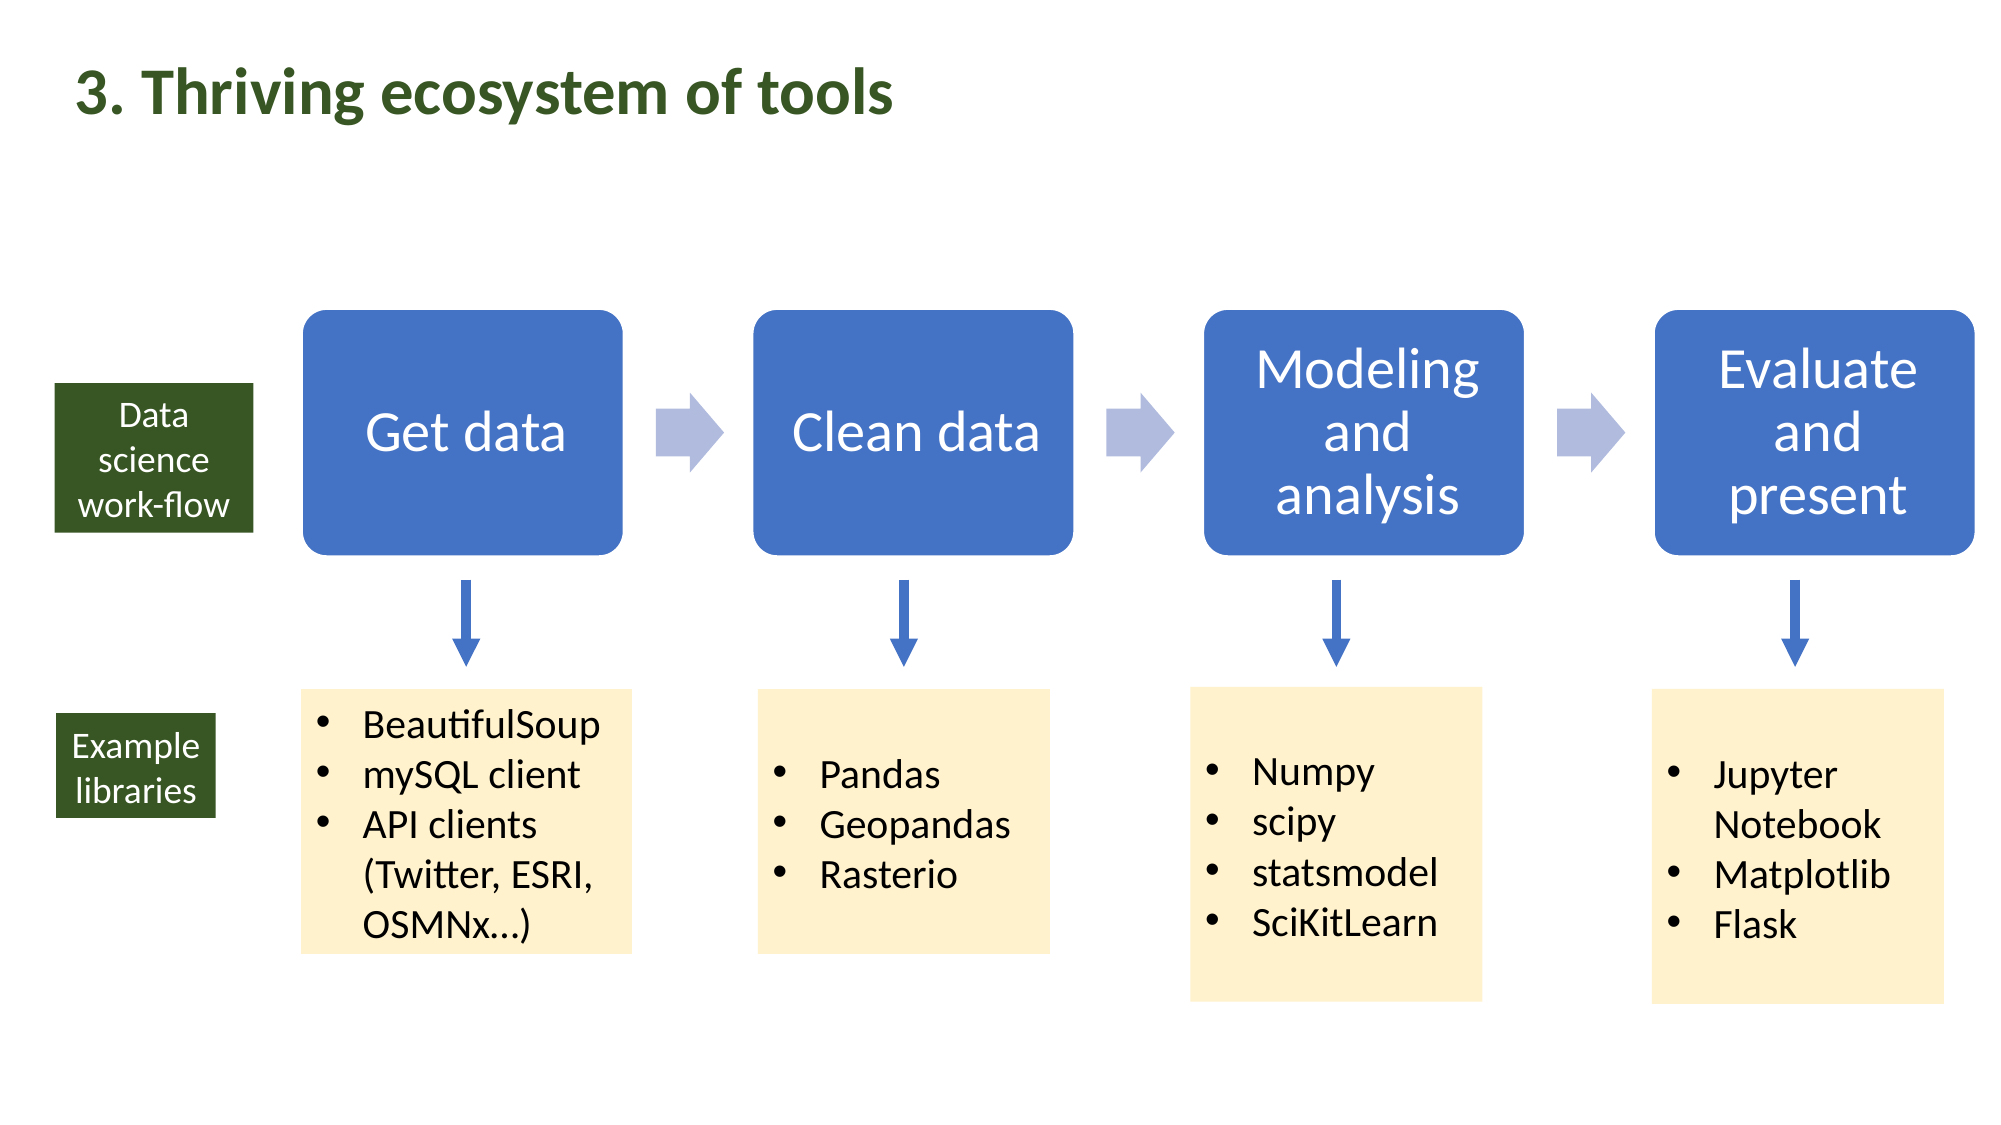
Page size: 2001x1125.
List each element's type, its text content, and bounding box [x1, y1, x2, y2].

text_box Numpy scipy statsmodel SciKitLearn [1190, 687, 1483, 1002]
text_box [300, 178, 1977, 687]
text_box 3. Thriving ecosystem of tools [60, 40, 911, 136]
text_box Data science work-flow [54, 383, 254, 533]
text_box Pandas Geopandas Rasterio [757, 689, 1050, 954]
text_box BeautifulSoup mySQL client API clients (Twitter, ESRI, OSMNx…) [301, 689, 632, 954]
text_box Jupyter Notebook Matplotlib Flask [1651, 688, 1944, 1004]
text_box Examplelibraries [56, 713, 216, 818]
